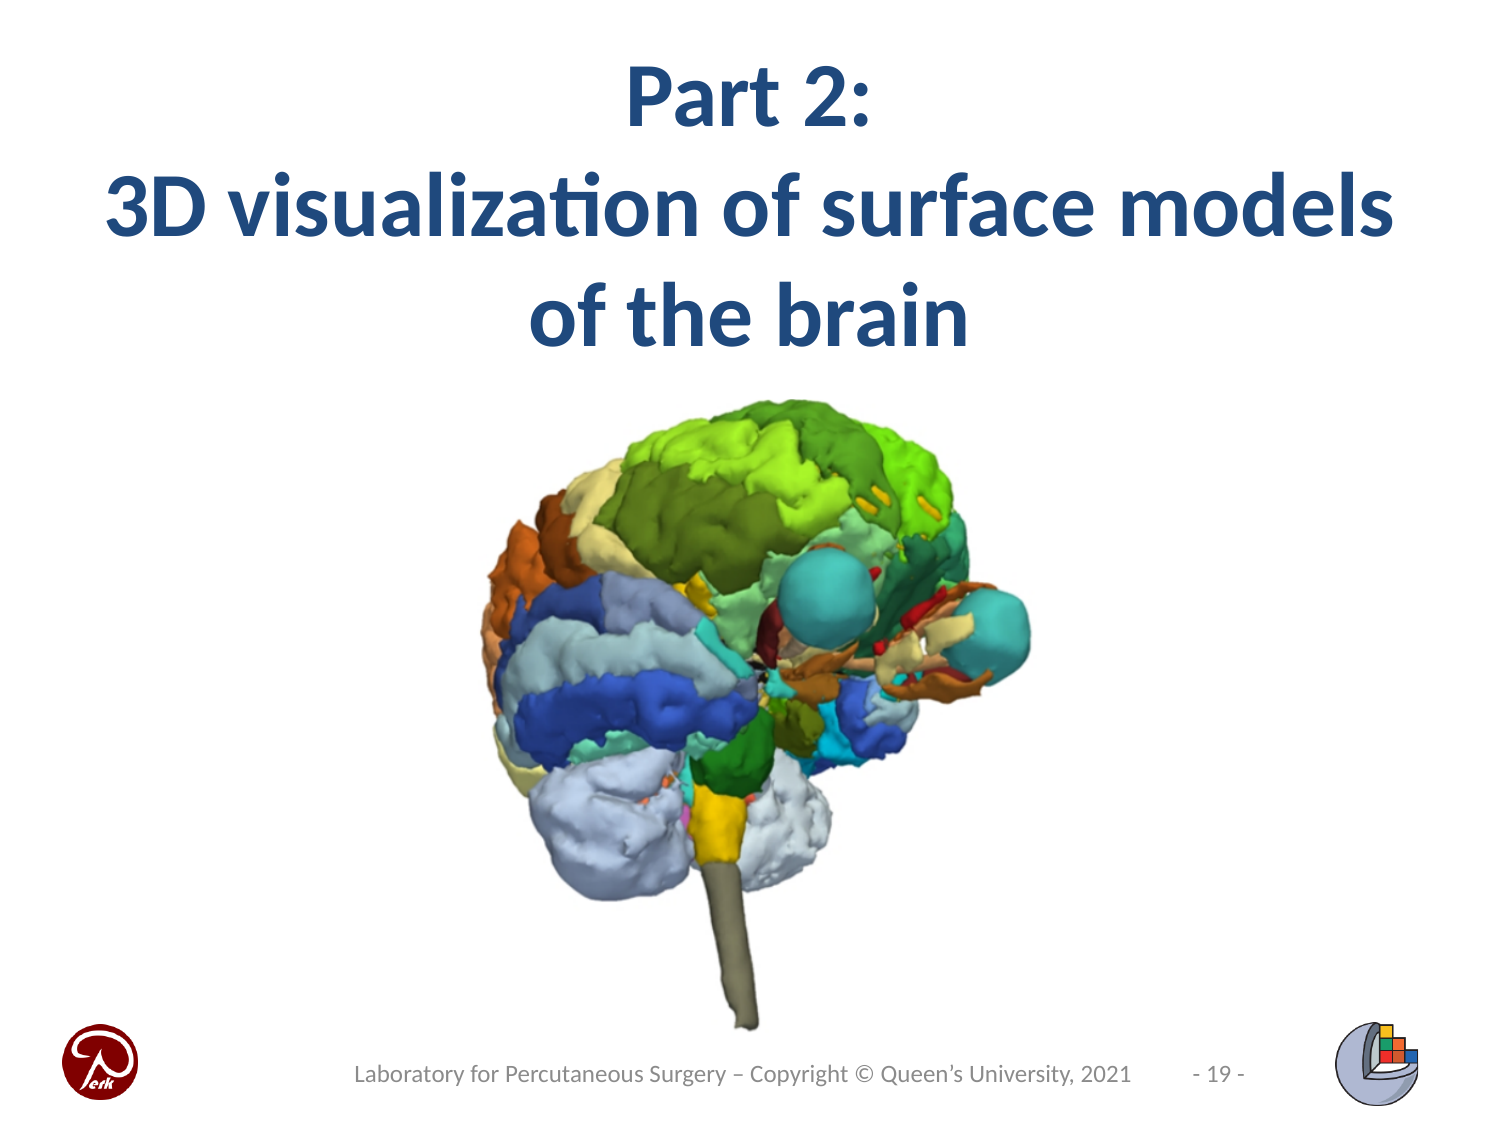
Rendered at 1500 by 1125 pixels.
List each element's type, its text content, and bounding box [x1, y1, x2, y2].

footer Laboratory for Percutaneous Surgery – Copyright © Queen’s University, 2021 [312, 1042, 1175, 1103]
slide_number - 19 - [1175, 1042, 1263, 1103]
picture [1335, 1022, 1419, 1106]
picture [62, 1024, 138, 1100]
title Part 2: 3D visualization of surface models of the brain [74, 12, 1426, 388]
picture [463, 399, 1037, 1038]
